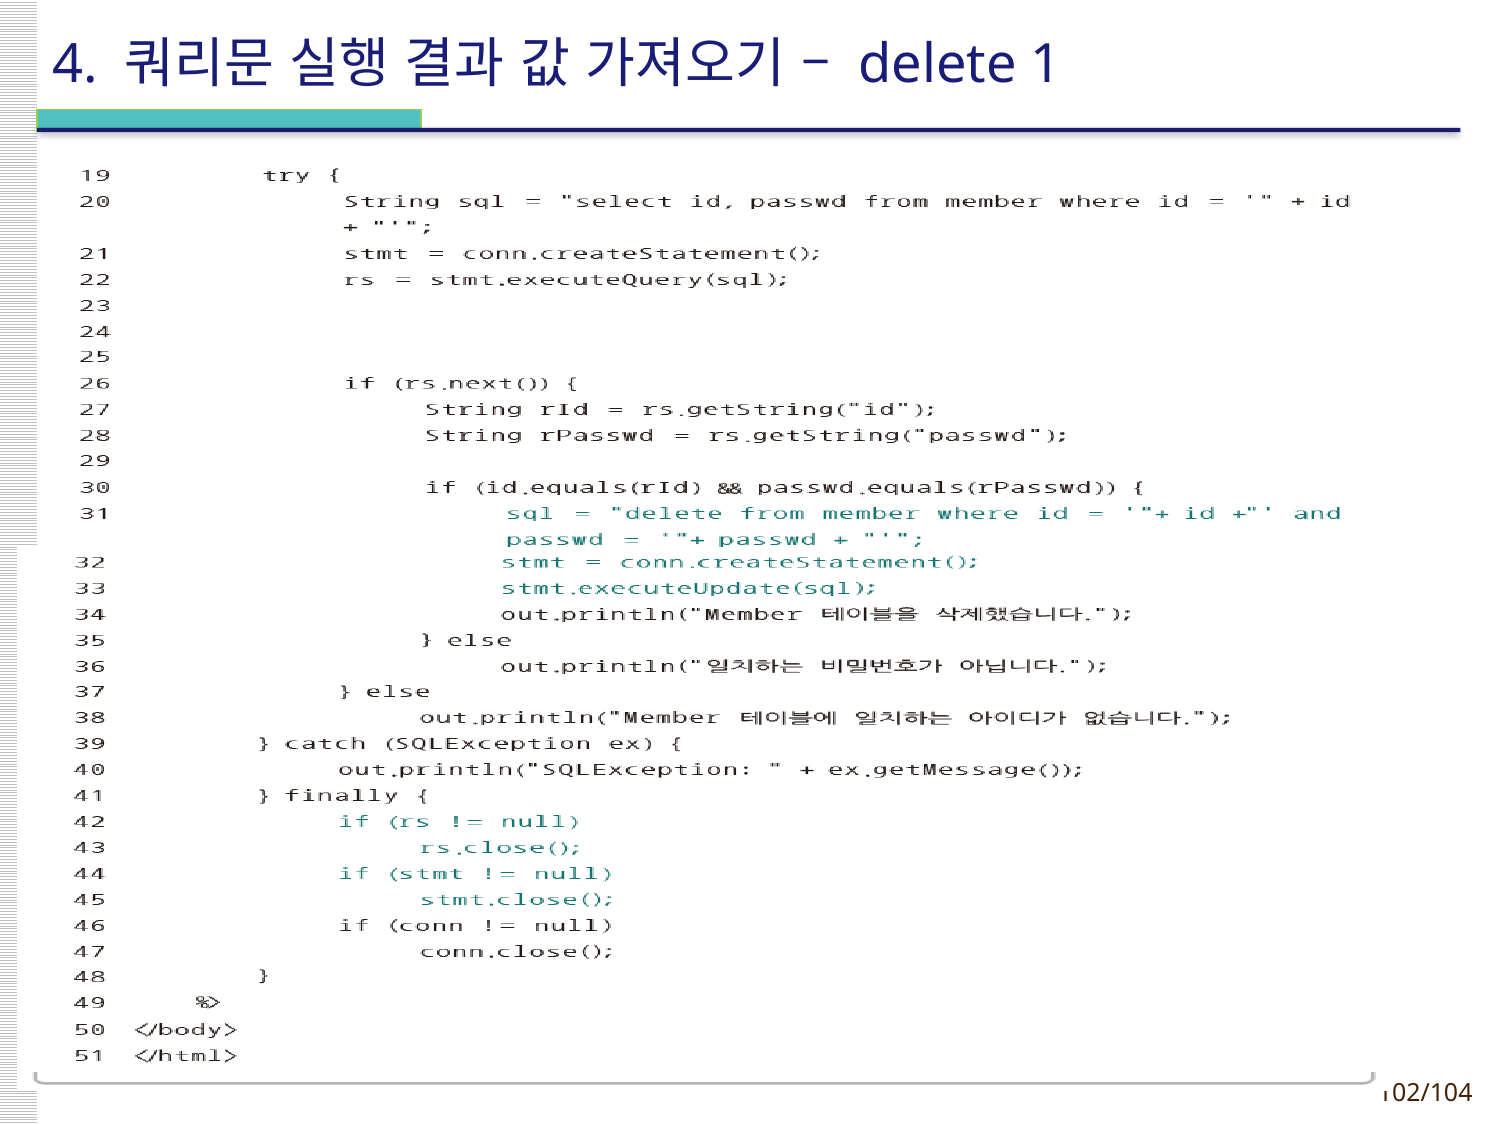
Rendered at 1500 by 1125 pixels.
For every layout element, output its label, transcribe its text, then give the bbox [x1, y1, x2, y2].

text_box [17, 161, 1387, 1091]
title 4. 쿼리문 실행 결과 값 가져오기 – delete 1 [37, 13, 1278, 109]
